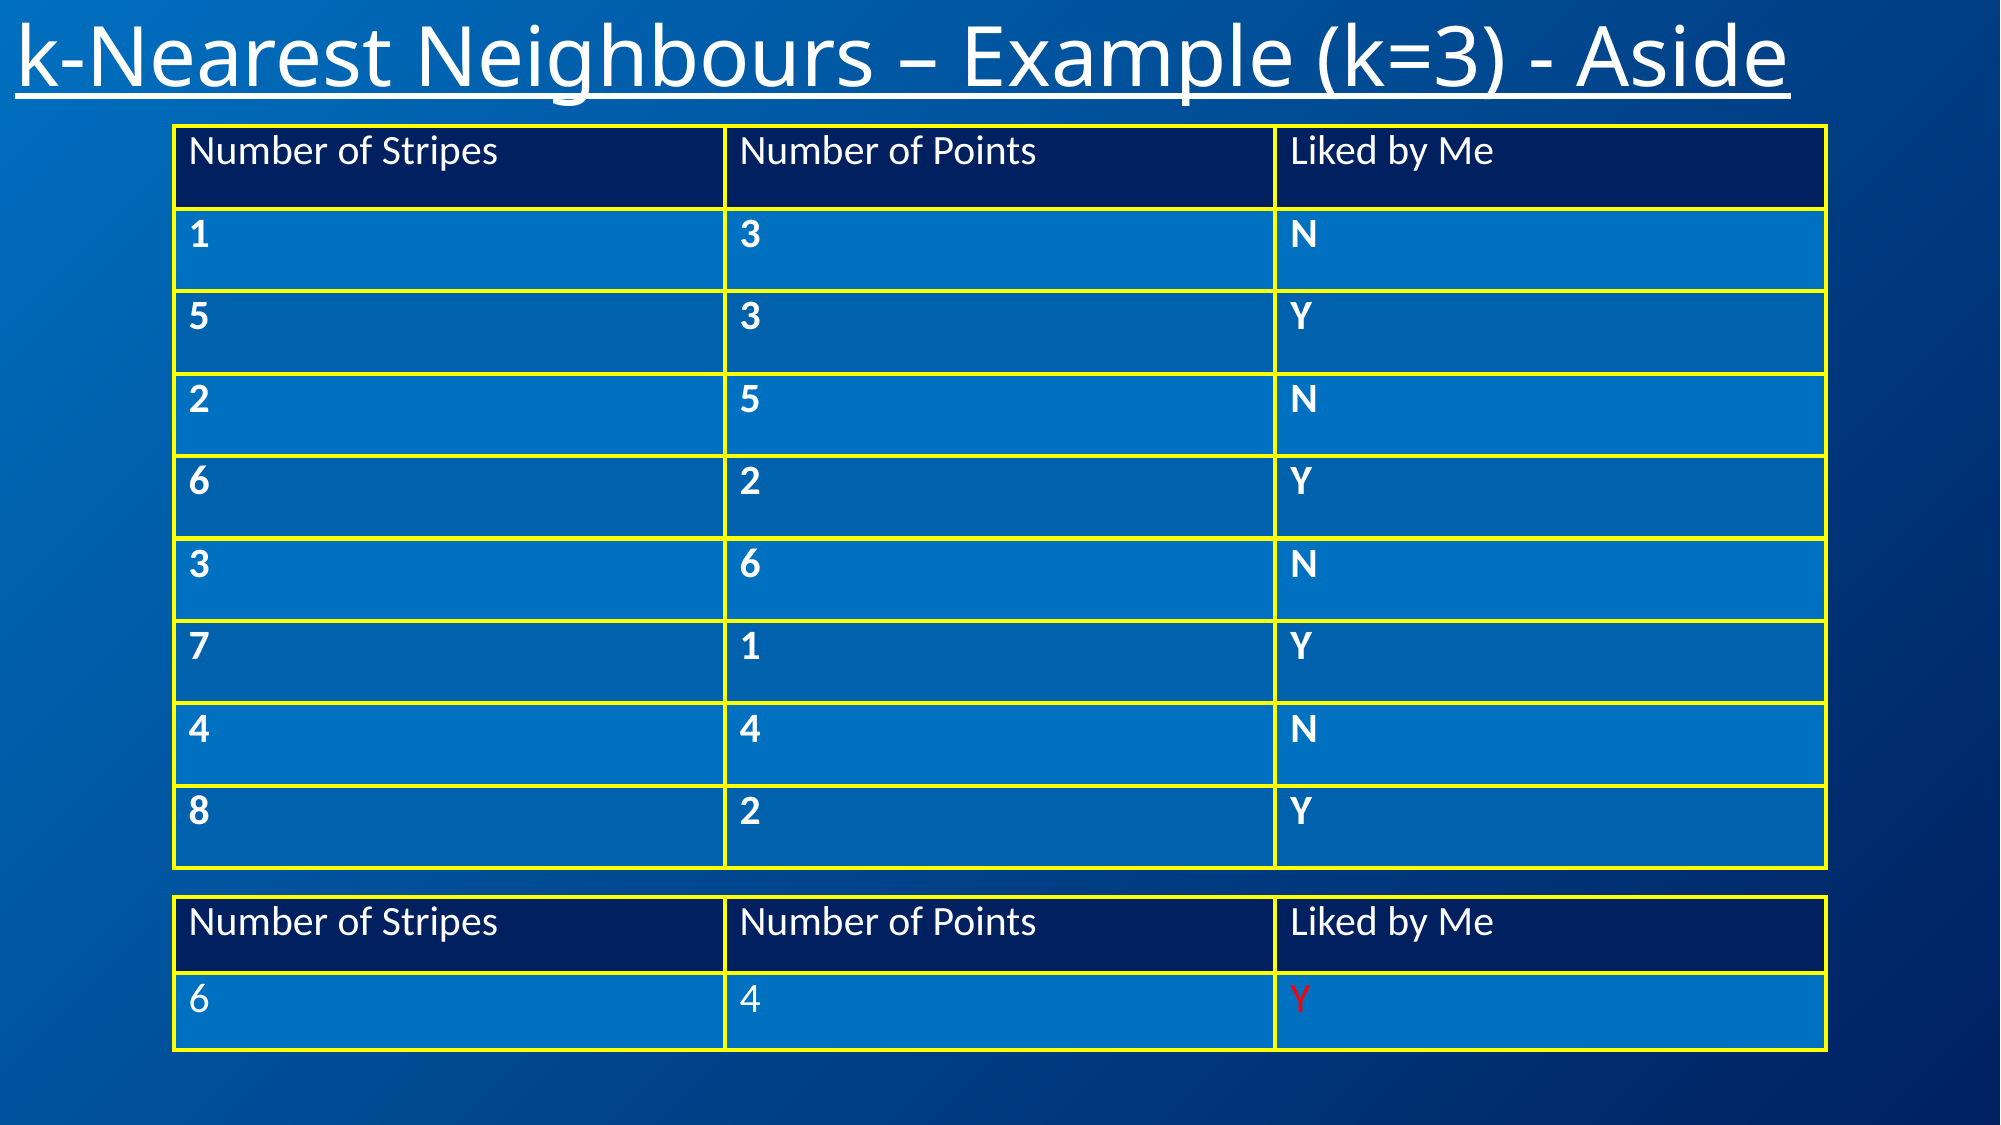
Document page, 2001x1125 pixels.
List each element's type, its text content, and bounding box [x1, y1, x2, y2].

table_cell 6 [176, 975, 723, 1048]
table_cell 3 [176, 541, 723, 619]
table_cell 2 [727, 788, 1273, 866]
table_cell Y [1277, 458, 1824, 536]
table_cell 2 [176, 376, 723, 454]
table_cell 6 [176, 458, 723, 536]
table_cell 4 [727, 975, 1273, 1048]
table_header Number of Points [727, 899, 1273, 971]
table_cell 6 [727, 541, 1273, 619]
table_cell Y [1277, 623, 1824, 701]
table_cell 2 [727, 458, 1273, 536]
table_cell 5 [176, 293, 723, 372]
table_cell Y [1277, 975, 1824, 1048]
table_cell 1 [176, 211, 723, 289]
table_cell N [1277, 211, 1824, 289]
table_header Liked by Me [1277, 128, 1824, 207]
table_cell 5 [727, 376, 1273, 454]
table_cell Y [1277, 293, 1824, 372]
table_header Liked by Me [1277, 899, 1824, 971]
title k-Nearest Neighbours – Example (k=3) - Aside [0, 0, 2000, 127]
table_cell 4 [176, 705, 723, 784]
table_cell 1 [727, 623, 1273, 701]
table_cell 8 [176, 788, 723, 866]
table_cell N [1277, 376, 1824, 454]
table_cell N [1277, 541, 1824, 619]
table_cell 4 [727, 705, 1273, 784]
table_cell Y [1277, 788, 1824, 866]
table_header Number of Stripes [176, 128, 723, 207]
table_header Number of Stripes [176, 899, 723, 971]
table_cell 7 [176, 623, 723, 701]
table_cell N [1277, 705, 1824, 784]
table_header Number of Points [727, 128, 1273, 207]
table_cell 3 [727, 211, 1273, 289]
table_cell 3 [727, 293, 1273, 372]
